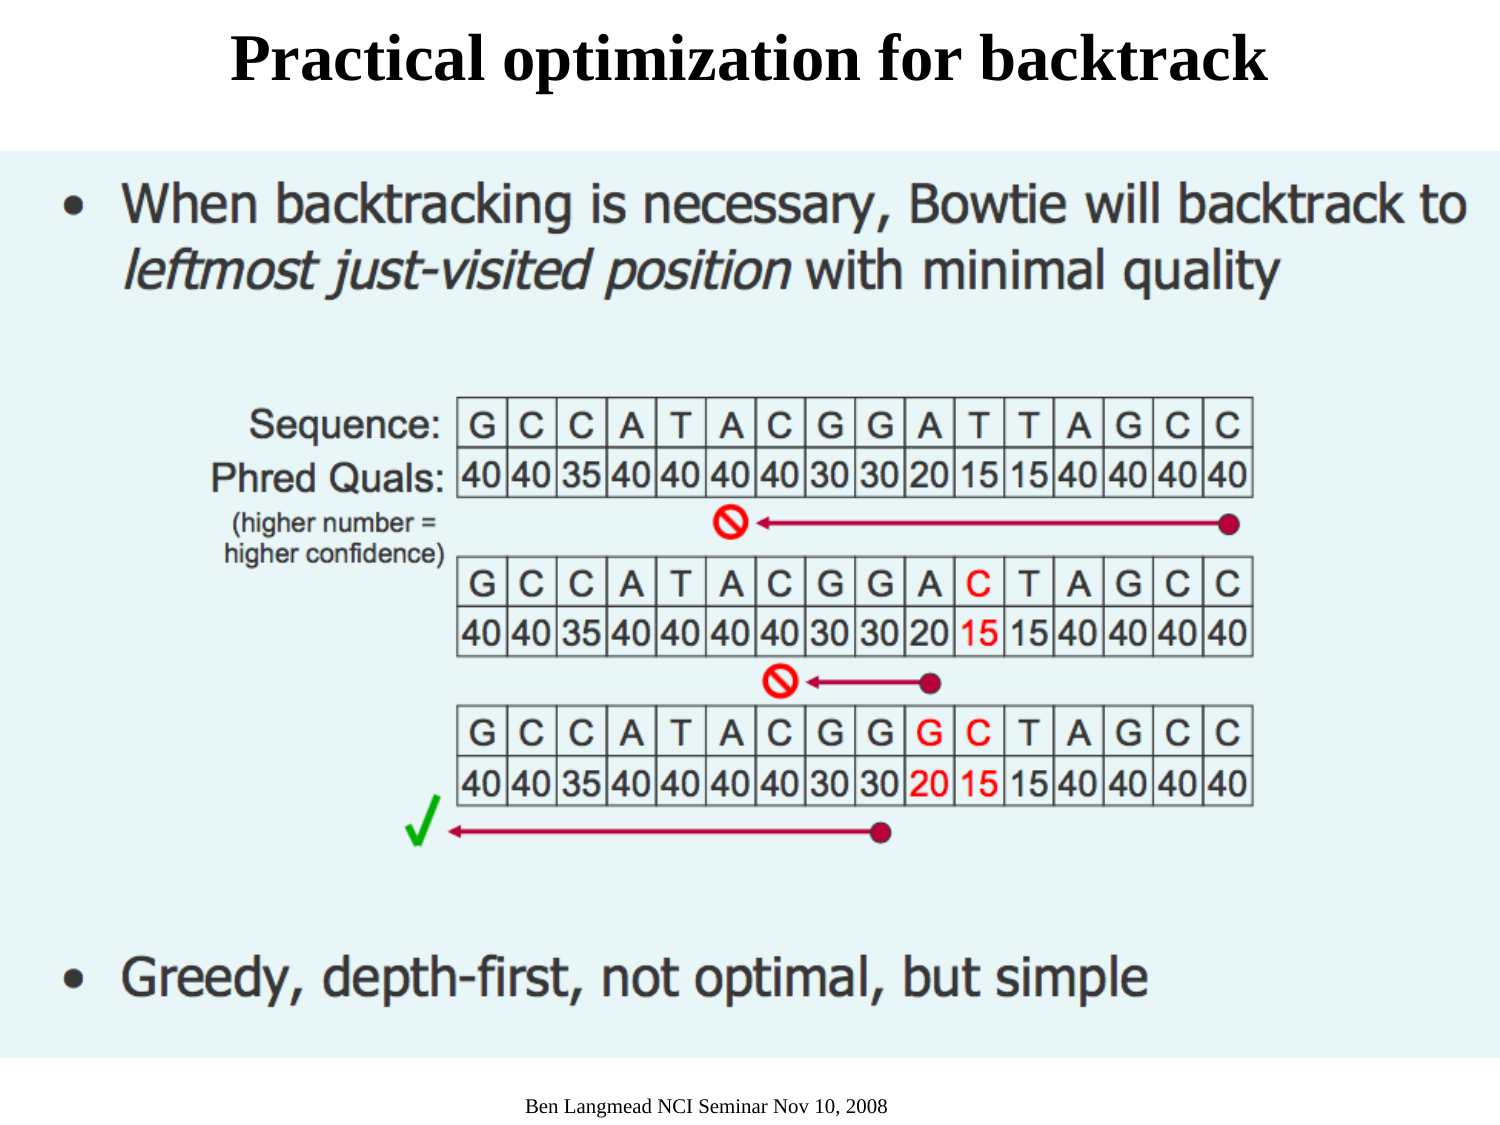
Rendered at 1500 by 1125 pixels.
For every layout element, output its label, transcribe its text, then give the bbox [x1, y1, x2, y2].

picture [0, 150, 1500, 1059]
text_box Ben Langmead NCI Seminar Nov 10, 2008 [510, 1085, 921, 1125]
text_box Practical optimization for backtrack [74, 2, 1425, 106]
